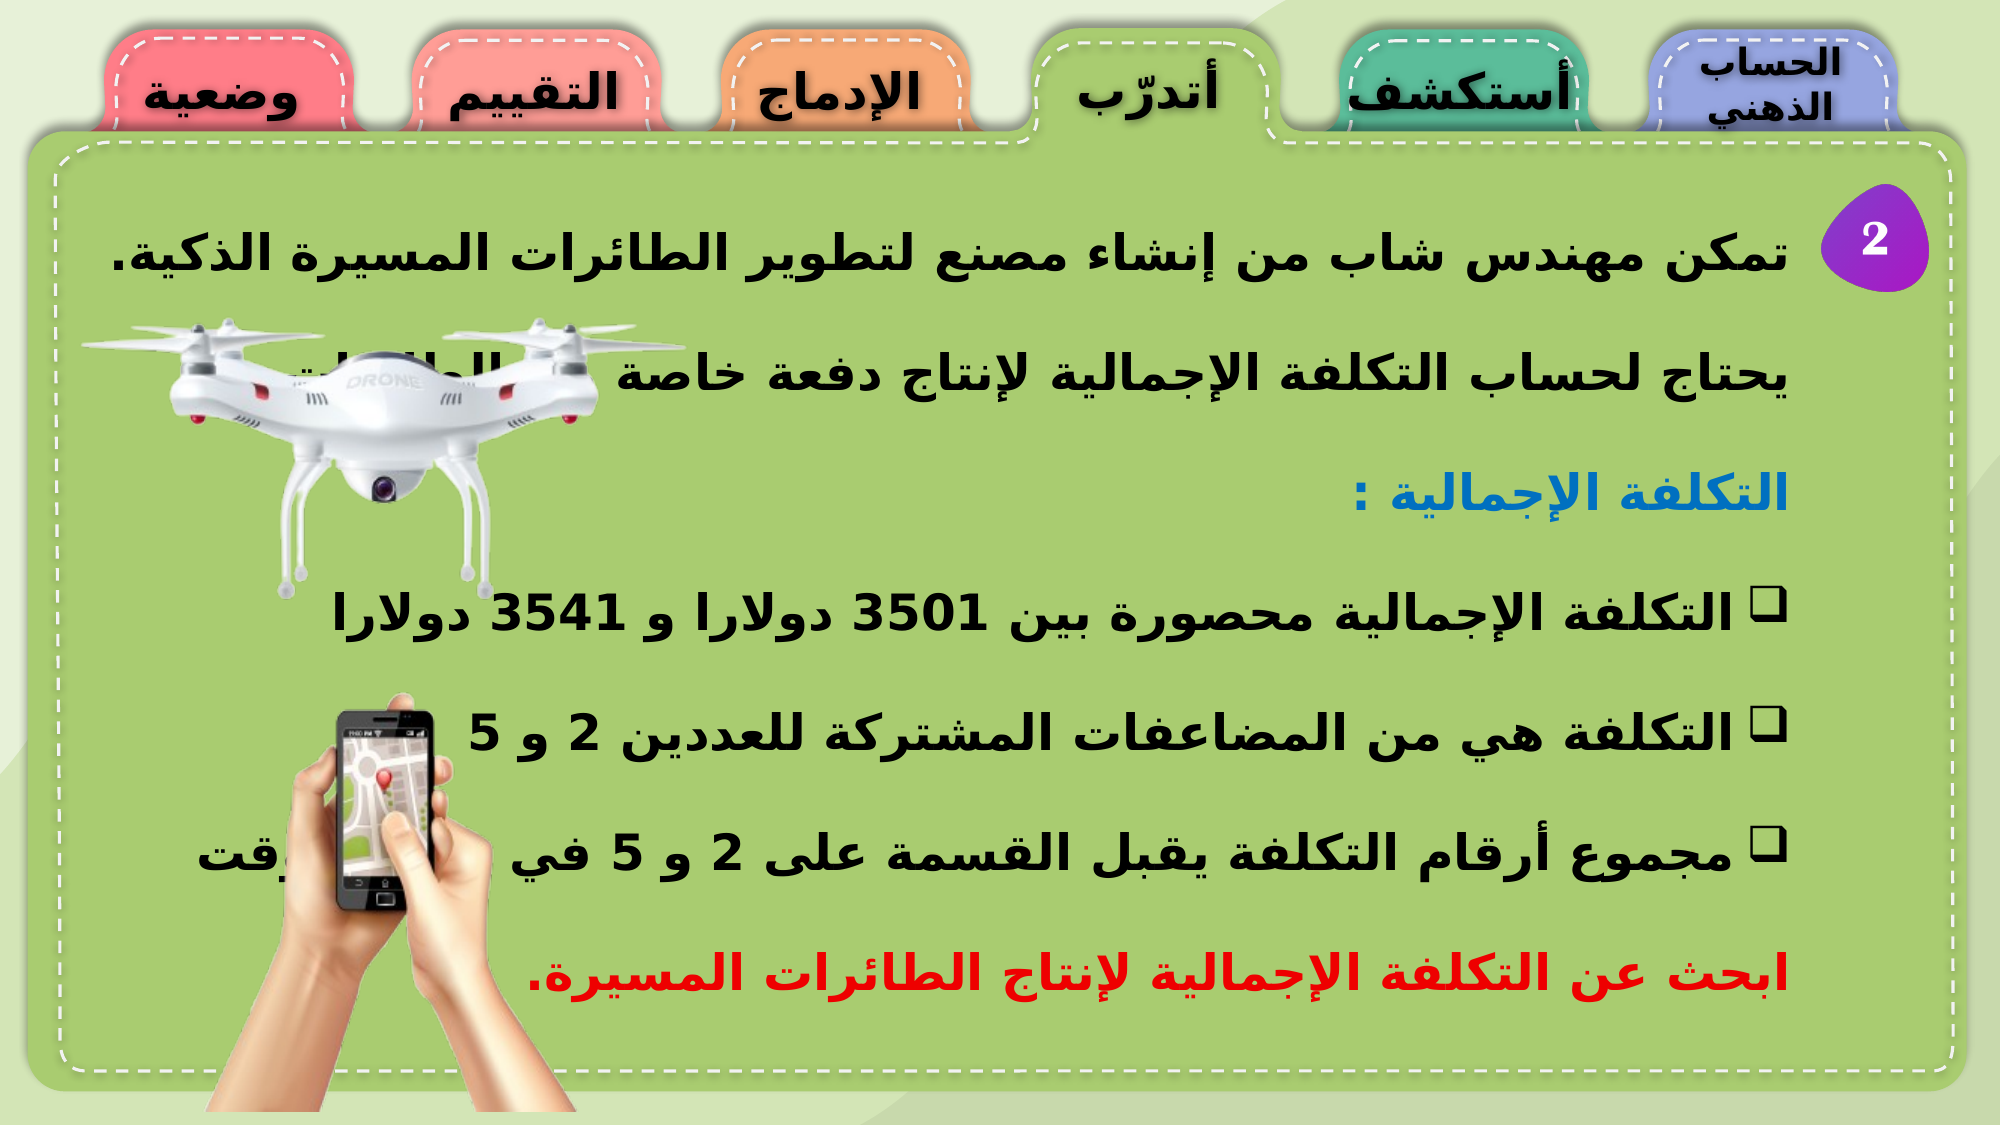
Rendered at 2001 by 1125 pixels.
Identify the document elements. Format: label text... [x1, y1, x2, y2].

text_box تمكن مهندس شاب من إنشاء مصنع لتطوير الطائرات المسيرة الذكية. يحتاج لحساب التكلفة الإجمالية لإنتاج دفعة خاصة من الطائرات. التكلفة الإجمالية : التكلفة الإجمالية محصورة بين 3501 دولارا و 3541 دولارا التكلفة هي من المضاعفات المشتركة للعددين 2 و 5 مجموع أرقام التكلفة يقبل القسمة على 2 و 5 في نفس الوقت ابحث عن التكلفة الإجمالية لإنتاج الطائرات المسيرة. [87, 153, 1807, 1009]
text_box أتدرّب [1014, 45, 1284, 132]
text_box أستكشف [1325, 46, 1595, 133]
text_box التقييم [399, 46, 669, 133]
picture [45, 208, 722, 1113]
picture [1821, 184, 1929, 293]
text_box وضعية [87, 46, 357, 133]
text_box الإدماج [705, 46, 974, 133]
text_box الحساب الذهني [1636, 39, 1905, 126]
